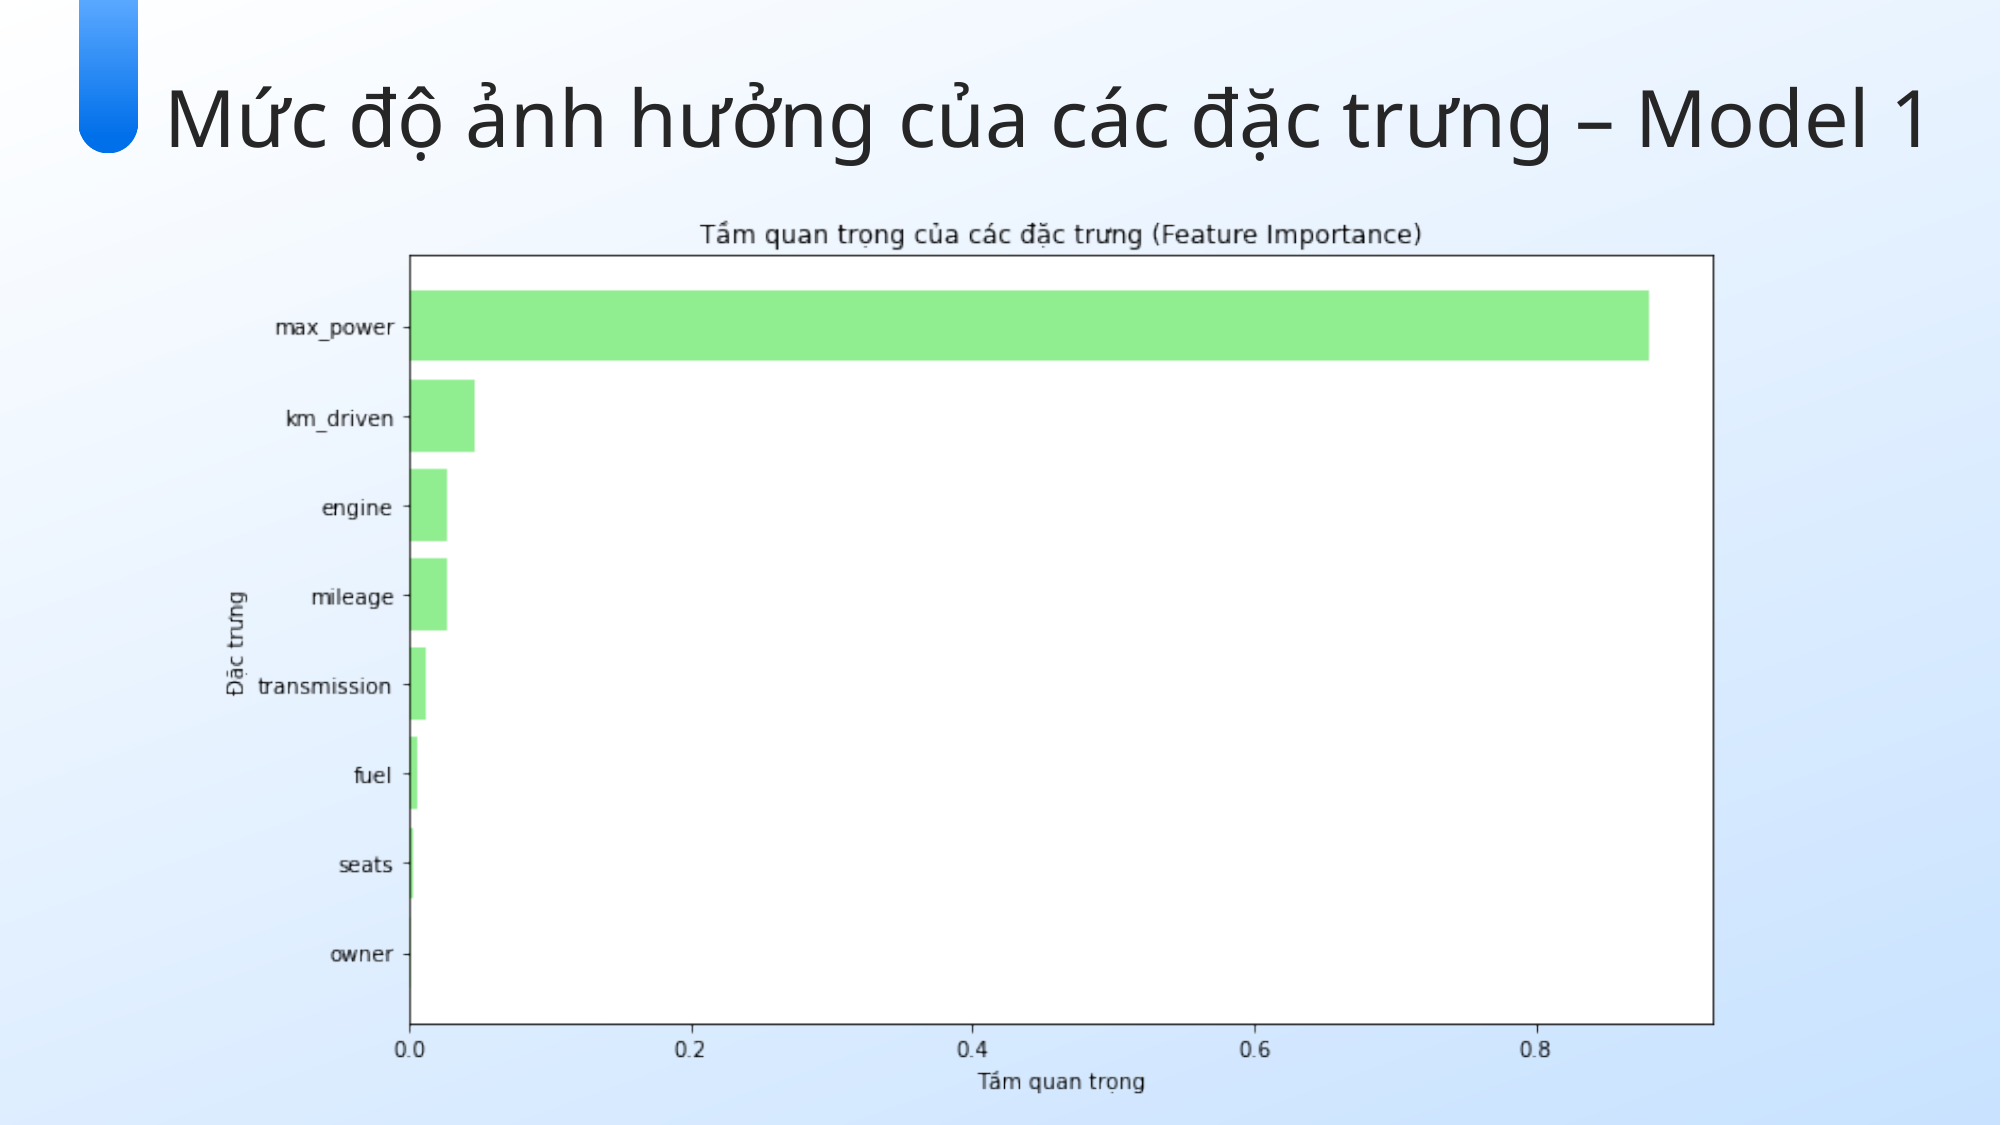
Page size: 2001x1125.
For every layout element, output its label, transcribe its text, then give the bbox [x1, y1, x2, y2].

text_box [78, 0, 138, 154]
text_box Mức độ ảnh hưởng của các đặc trưng – Model 1 [164, 67, 2000, 154]
text_box [0, 0, 2000, 1125]
picture [214, 206, 1726, 1107]
